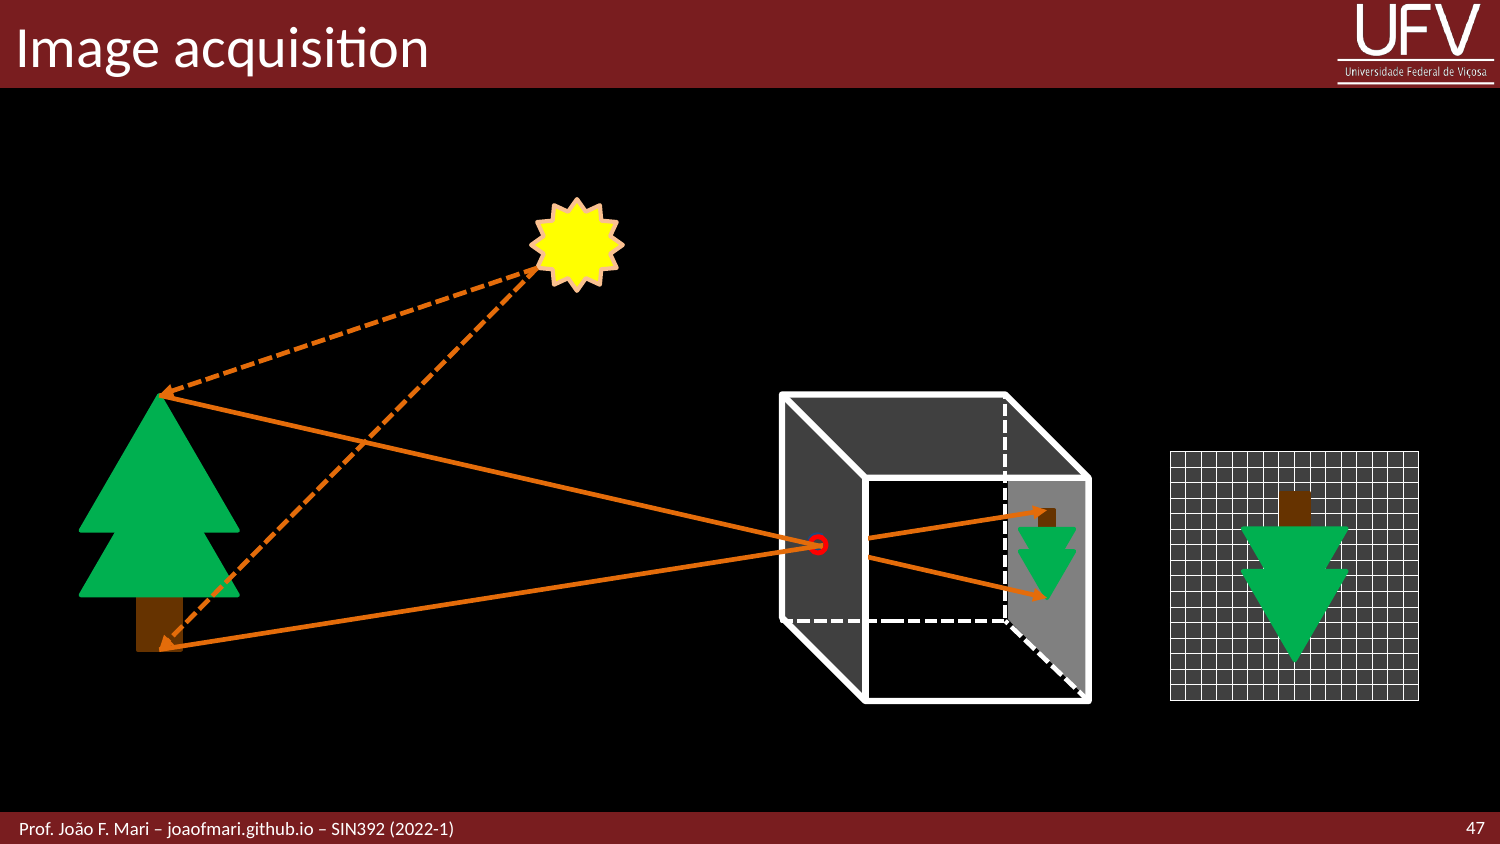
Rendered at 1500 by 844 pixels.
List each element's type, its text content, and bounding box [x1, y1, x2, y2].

table_cell [1248, 685, 1263, 700]
table_cell [1171, 468, 1185, 482]
table_cell [1233, 685, 1247, 700]
table_cell [1373, 576, 1387, 591]
table_cell [1373, 514, 1387, 529]
table_cell [1357, 561, 1372, 575]
table_cell [1171, 545, 1185, 560]
table_cell [1373, 670, 1387, 684]
table_cell [1388, 623, 1403, 638]
table_cell [1373, 561, 1387, 575]
table_cell [1171, 685, 1185, 700]
table_header [1388, 452, 1403, 467]
table_cell [1217, 514, 1232, 529]
table_cell [1352, 608, 1356, 622]
table_cell [1186, 483, 1201, 498]
table_cell [1202, 685, 1216, 700]
table_cell [1233, 670, 1247, 684]
table_cell [1264, 685, 1278, 700]
table_cell [1171, 639, 1185, 653]
table_cell [1404, 608, 1418, 622]
table_cell [1202, 545, 1216, 560]
table_cell [1388, 545, 1403, 560]
table_cell [1186, 608, 1201, 622]
table_header [1357, 452, 1372, 467]
table_cell [1202, 623, 1216, 638]
table_cell [1186, 545, 1201, 560]
table_cell [1311, 468, 1325, 482]
table_cell [1388, 685, 1403, 700]
table_cell [1279, 468, 1294, 482]
table_cell [1171, 608, 1185, 622]
table_cell [1233, 654, 1247, 669]
table_cell [1404, 685, 1418, 700]
table_cell [1352, 514, 1356, 529]
table_cell [1342, 670, 1356, 684]
table_cell [1357, 639, 1372, 653]
table_cell [1357, 685, 1372, 700]
table_cell [1352, 545, 1356, 560]
title Image acquisition [0, 0, 1500, 89]
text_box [1242, 492, 1347, 661]
table_cell [1373, 654, 1387, 669]
table_cell [1202, 670, 1216, 684]
table_cell [1342, 654, 1356, 669]
table_cell [1404, 639, 1418, 653]
table_cell [1373, 639, 1387, 653]
table_cell [1233, 576, 1237, 591]
table_header [1186, 452, 1201, 467]
table_cell [1388, 670, 1403, 684]
table_cell [1171, 499, 1185, 513]
table_cell [1217, 545, 1232, 560]
table_cell [1352, 561, 1356, 575]
table_cell [1357, 608, 1372, 622]
table_cell [1279, 483, 1294, 490]
table_header [1202, 452, 1216, 467]
table_cell [1171, 576, 1185, 591]
table_cell [1295, 670, 1310, 684]
table_cell [1311, 670, 1325, 684]
table_cell [1233, 530, 1237, 544]
table_cell [1171, 592, 1185, 607]
table_cell [1295, 483, 1310, 490]
table_cell [1186, 670, 1201, 684]
table_cell [1202, 514, 1216, 529]
table_cell [1217, 576, 1232, 591]
table_cell [1186, 654, 1201, 669]
table_cell [1171, 514, 1185, 529]
table_cell [1186, 499, 1201, 513]
table_cell [1326, 685, 1341, 700]
table_cell [1233, 561, 1237, 575]
table_cell [1388, 483, 1403, 498]
table_cell [1352, 592, 1356, 607]
table_cell [1202, 468, 1216, 482]
table_cell [1326, 468, 1341, 482]
table_cell [1373, 483, 1387, 498]
table_cell [1202, 499, 1216, 513]
table_cell [1357, 670, 1372, 684]
table_cell [1186, 685, 1201, 700]
table_cell [1388, 514, 1403, 529]
table_cell [1279, 670, 1294, 684]
table_cell [1233, 468, 1247, 482]
table_cell [1248, 483, 1263, 490]
table_cell [1311, 483, 1325, 490]
table_cell [1264, 468, 1278, 482]
table_cell [1373, 468, 1387, 482]
table_cell [1357, 654, 1372, 669]
table_header [1311, 452, 1325, 467]
table_cell [1233, 483, 1247, 498]
table_cell [1171, 530, 1185, 544]
table_cell [1404, 499, 1418, 513]
table_header [1217, 452, 1232, 467]
table_cell [1357, 623, 1372, 638]
table_cell [1186, 530, 1201, 544]
table_header [1233, 452, 1247, 467]
table_cell [1186, 561, 1201, 575]
table_header [1326, 452, 1341, 467]
table_cell [1373, 592, 1387, 607]
table_cell [1217, 670, 1232, 684]
table_cell [1342, 468, 1356, 482]
table_cell [1404, 545, 1418, 560]
list [0, 89, 1500, 812]
table_header [1248, 452, 1263, 467]
table_cell [1352, 576, 1356, 591]
table_cell [1357, 483, 1372, 498]
table_cell [1388, 561, 1403, 575]
table_cell [1373, 608, 1387, 622]
table_cell [1217, 483, 1232, 498]
table_cell [1217, 608, 1232, 622]
table_cell [1326, 670, 1341, 684]
table_cell [1404, 654, 1418, 669]
table_cell [1186, 639, 1201, 653]
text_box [80, 198, 1090, 702]
table_header [1295, 452, 1310, 467]
table_cell [1404, 592, 1418, 607]
table_cell [1357, 514, 1372, 529]
table_cell [1202, 592, 1216, 607]
table_cell [1217, 468, 1232, 482]
table_cell [1233, 545, 1237, 560]
table_cell [1295, 468, 1310, 482]
table_cell [1202, 654, 1216, 669]
table_cell [1186, 623, 1201, 638]
slide_number 47 [1328, 811, 1500, 844]
table_cell [1388, 468, 1403, 482]
table_cell [1171, 670, 1185, 684]
table_cell [1352, 530, 1356, 544]
table_cell [1233, 592, 1237, 607]
table_cell [1202, 576, 1216, 591]
table_cell [1217, 561, 1232, 575]
table_cell [1202, 530, 1216, 544]
table_cell [1217, 530, 1232, 544]
table_cell [1357, 468, 1372, 482]
table_cell [1186, 592, 1201, 607]
table_cell [1186, 468, 1201, 482]
table_cell [1373, 499, 1387, 513]
table_cell [1171, 654, 1185, 669]
table_header [1264, 452, 1278, 467]
table_cell [1357, 499, 1372, 513]
table_cell [1279, 685, 1294, 700]
table_cell [1388, 576, 1403, 591]
table_cell [1388, 654, 1403, 669]
table_cell [1404, 561, 1418, 575]
table_cell [1404, 468, 1418, 482]
table_header [1342, 452, 1356, 467]
table_cell [1171, 483, 1185, 498]
table_cell [1311, 685, 1325, 700]
table_cell [1202, 608, 1216, 622]
table_cell [1186, 576, 1201, 591]
table_cell [1404, 670, 1418, 684]
table_cell [1352, 499, 1356, 513]
table_cell [1186, 514, 1201, 529]
table_cell [1264, 483, 1278, 490]
table_cell [1233, 639, 1237, 653]
table_cell [1295, 685, 1310, 700]
table_cell [1233, 499, 1237, 513]
table_cell [1217, 685, 1232, 700]
table_cell [1264, 670, 1278, 684]
table_cell [1373, 685, 1387, 700]
table_header [1404, 452, 1418, 467]
table_cell [1202, 639, 1216, 653]
table_cell [1342, 483, 1356, 498]
table_cell [1217, 592, 1232, 607]
table_cell [1373, 623, 1387, 638]
table_cell [1357, 530, 1372, 544]
table_header [1279, 452, 1294, 467]
table_cell [1233, 608, 1237, 622]
table_cell [1357, 576, 1372, 591]
table_cell [1388, 499, 1403, 513]
table_cell [1404, 514, 1418, 529]
table_cell [1217, 499, 1232, 513]
table_cell [1233, 623, 1237, 638]
table_cell [1388, 639, 1403, 653]
table_cell [1388, 608, 1403, 622]
table_cell [1352, 639, 1356, 653]
table_cell [1352, 623, 1356, 638]
table_cell [1171, 623, 1185, 638]
table_cell [1373, 545, 1387, 560]
table_cell [1202, 483, 1216, 498]
table_cell [1217, 639, 1232, 653]
table_cell [1326, 483, 1341, 490]
table_header [1373, 452, 1387, 467]
table_cell [1388, 530, 1403, 544]
table_cell [1357, 592, 1372, 607]
table_cell [1404, 483, 1418, 498]
table_cell [1404, 623, 1418, 638]
table_cell [1404, 576, 1418, 591]
table_header [1171, 452, 1185, 467]
table_cell [1342, 685, 1356, 700]
table_cell [1248, 468, 1263, 482]
table_cell [1171, 561, 1185, 575]
table_cell [1404, 530, 1418, 544]
table_cell [1217, 623, 1232, 638]
footer Prof. João F. Mari – joaofmari.github.io – SIN392 (2022-1) [0, 812, 1034, 844]
table_cell [1202, 561, 1216, 575]
table_cell [1357, 545, 1372, 560]
table_cell [1388, 592, 1403, 607]
table_cell [1233, 514, 1237, 529]
table_cell [1373, 530, 1387, 544]
table_cell [1217, 654, 1232, 669]
table_cell [1248, 670, 1263, 684]
